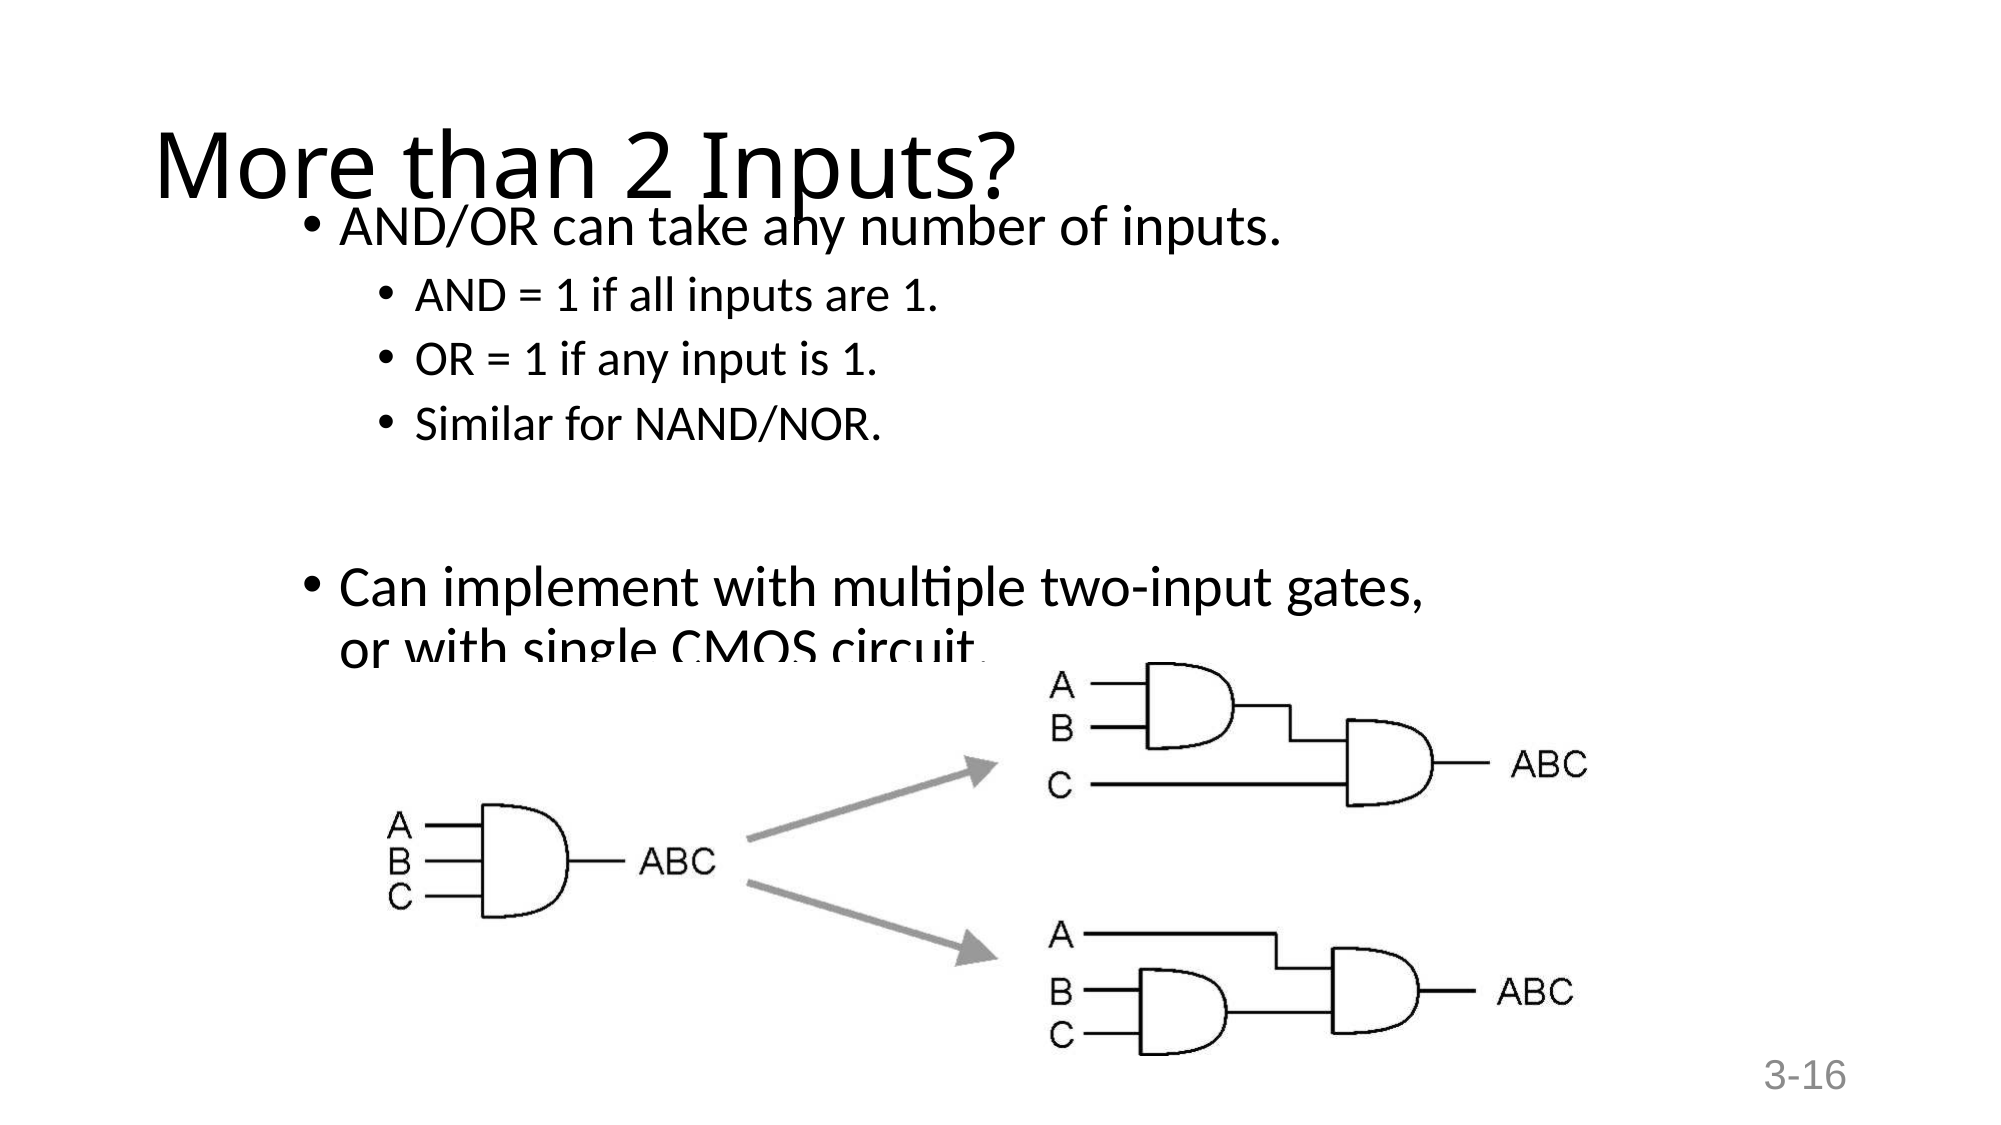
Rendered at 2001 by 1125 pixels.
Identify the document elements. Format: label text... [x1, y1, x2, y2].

list AND/OR can take any number of inputs. AND = 1 if all inputs are 1. OR = 1 if any input is 1. Similar for NAND/NOR. Can implement with multiple two-input gates, or with single CMOS circuit. [287, 187, 1688, 1025]
title More than 2 Inputs? [137, 59, 1863, 278]
picture [387, 662, 1588, 1056]
slide_number 3-16 [1412, 1042, 1863, 1103]
